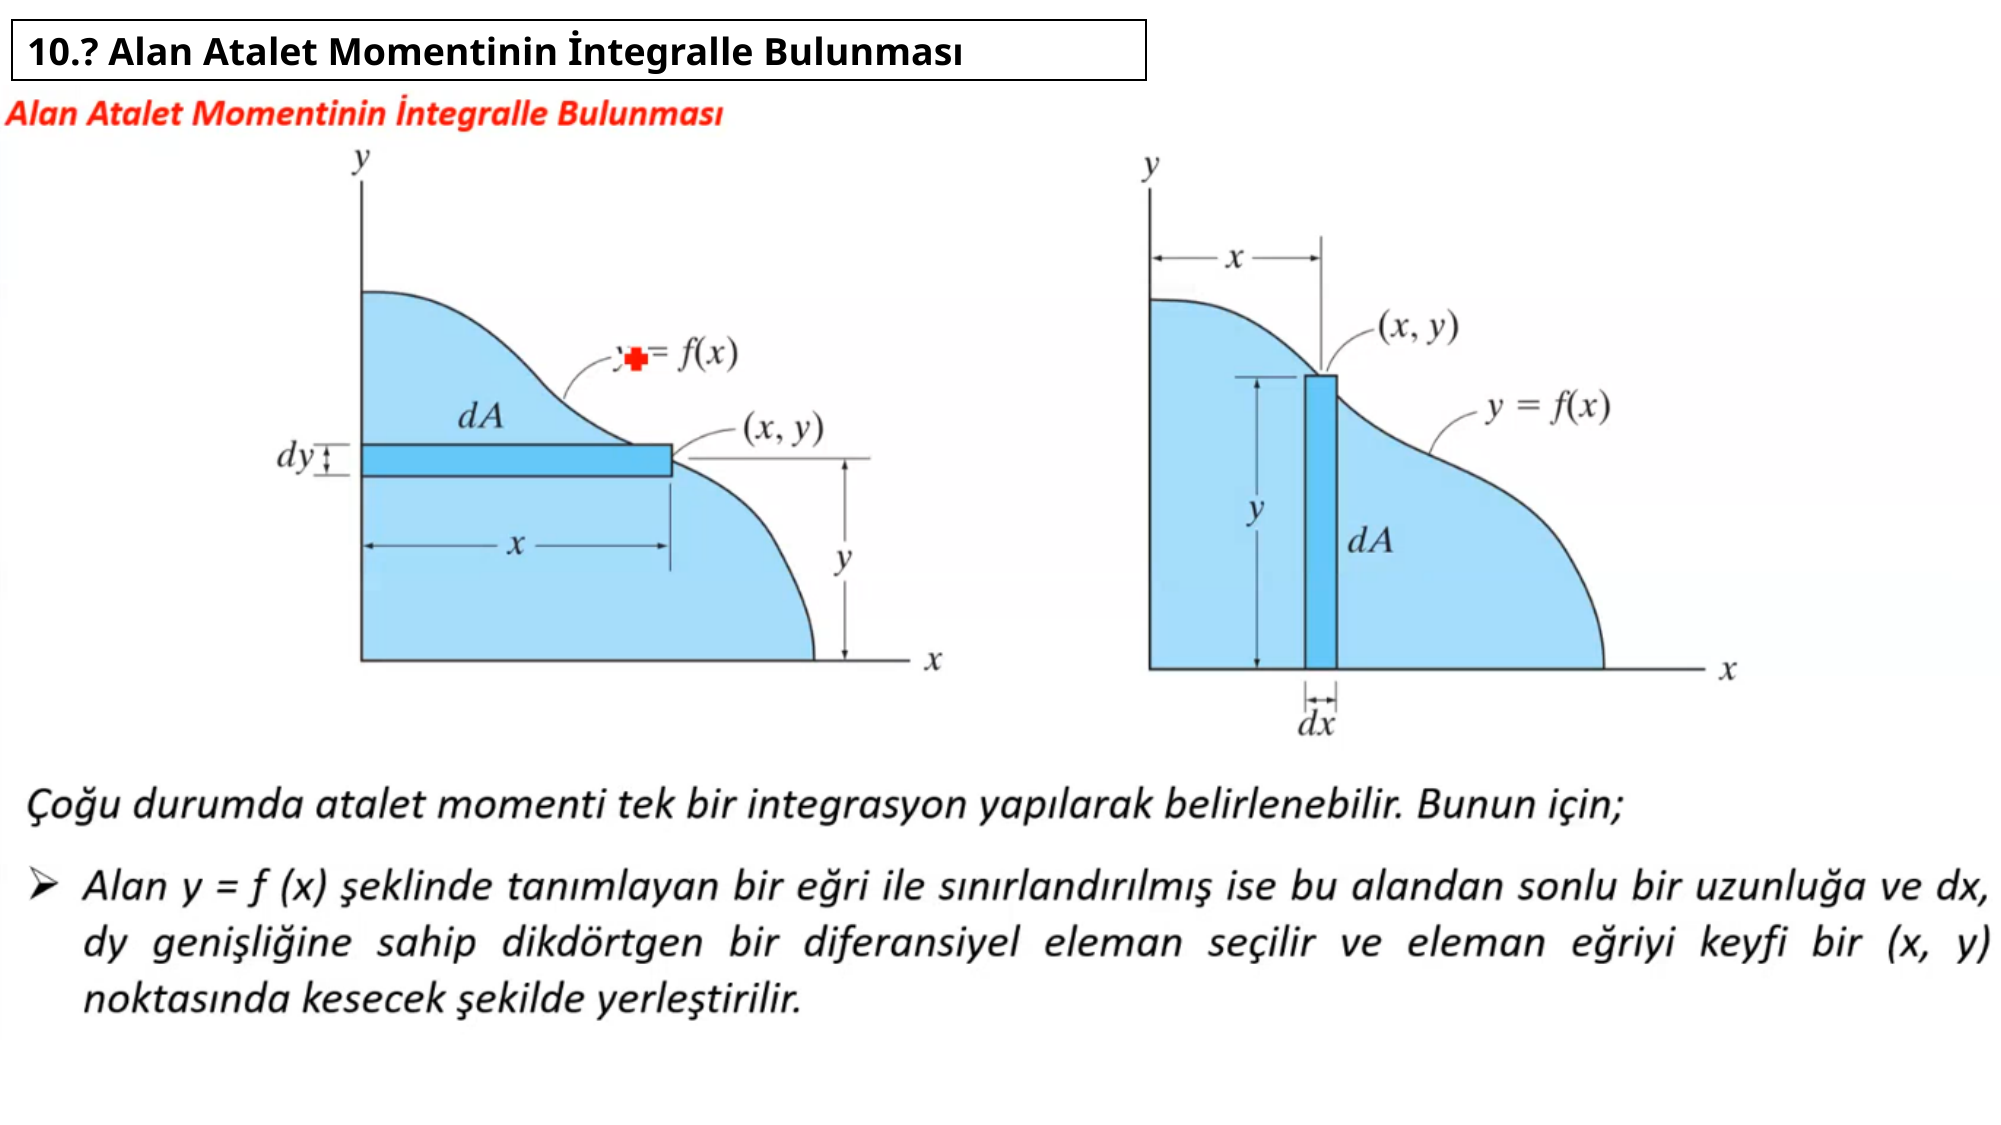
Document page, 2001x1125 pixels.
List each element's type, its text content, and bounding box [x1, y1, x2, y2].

picture [0, 85, 2000, 1040]
text_box 10.? Alan Atalet Momentinin İntegralle Bulunması [11, 19, 1147, 81]
